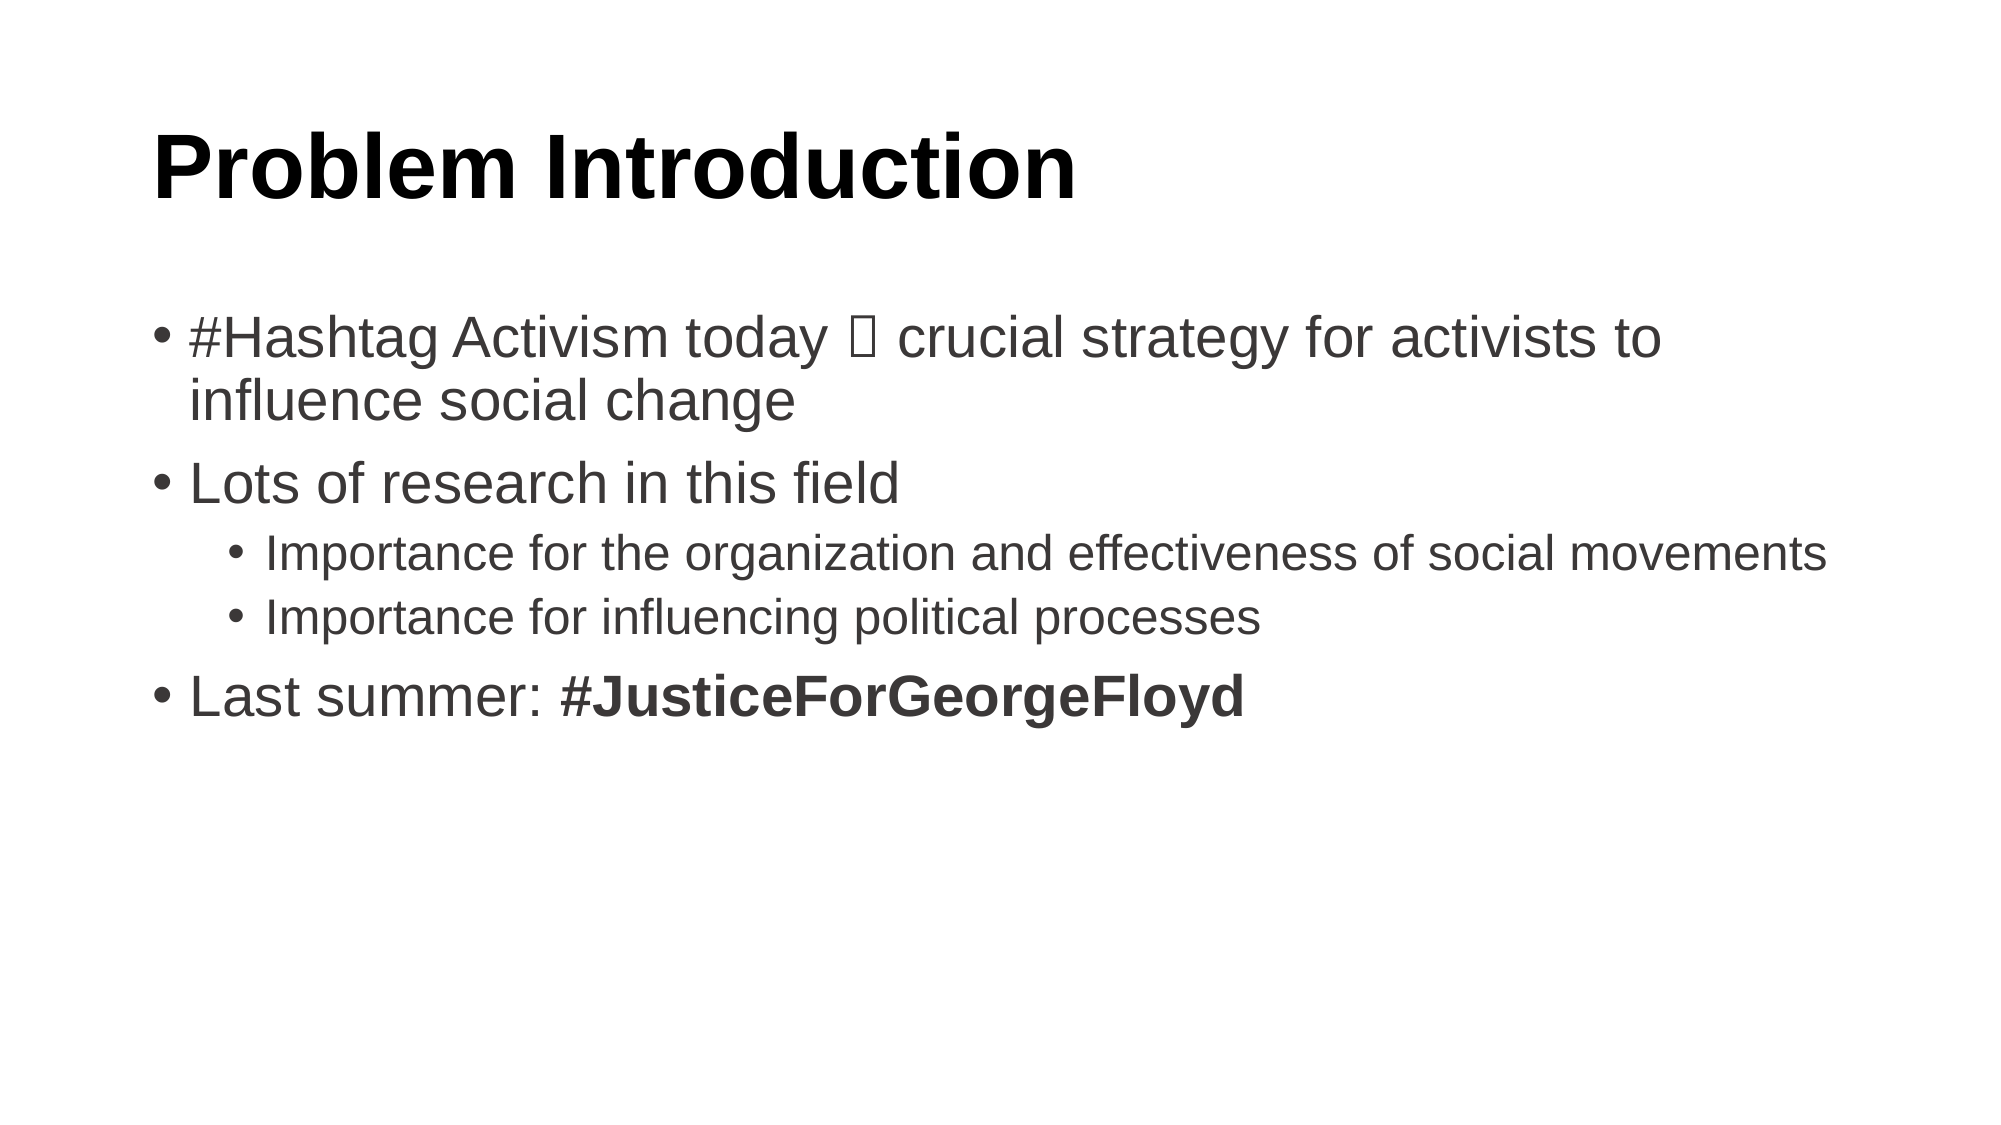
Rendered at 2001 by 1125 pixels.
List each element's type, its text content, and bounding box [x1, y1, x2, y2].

title Problem Introduction [137, 59, 1863, 278]
list #Hashtag Activism today  crucial strategy for activists to influence social change Lots of research in this field Importance for the organization and effectiveness of social movements Importance for influencing political processes Last summer: #JusticeForGeorgeFloyd [137, 299, 1863, 821]
